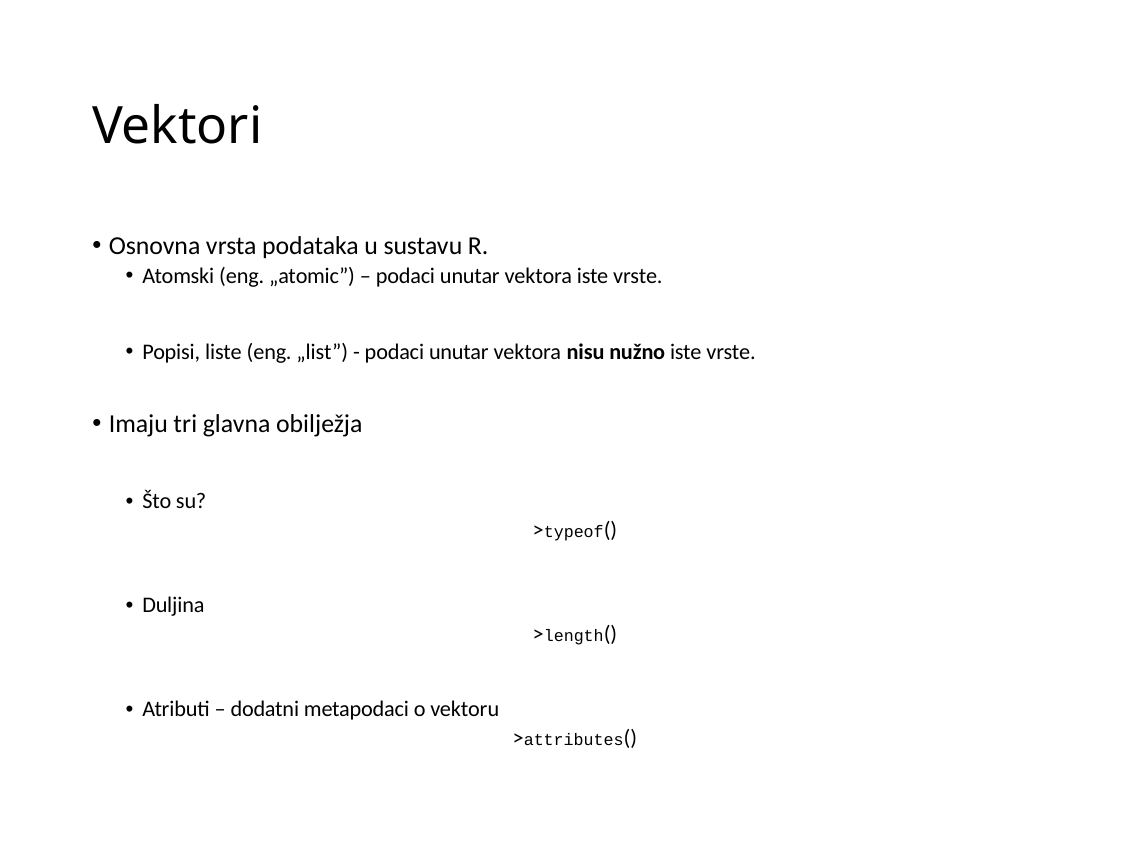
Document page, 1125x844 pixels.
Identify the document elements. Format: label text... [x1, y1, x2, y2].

footer [287, 691, 821, 725]
list Osnovna vrsta podataka u sustavu R. Atomski (eng. „atomic”) – podaci unutar vektora iste vrste. Popisi, liste (eng. „list”) - podaci unutar vektora nisu nužno iste vrste. Imaju tri glavna obilježja Što su? >typeof() Duljina >length() Atributi – dodatni metapodaci o vektoru >attributes() [77, 224, 1048, 760]
title Vektori [77, 44, 1048, 208]
